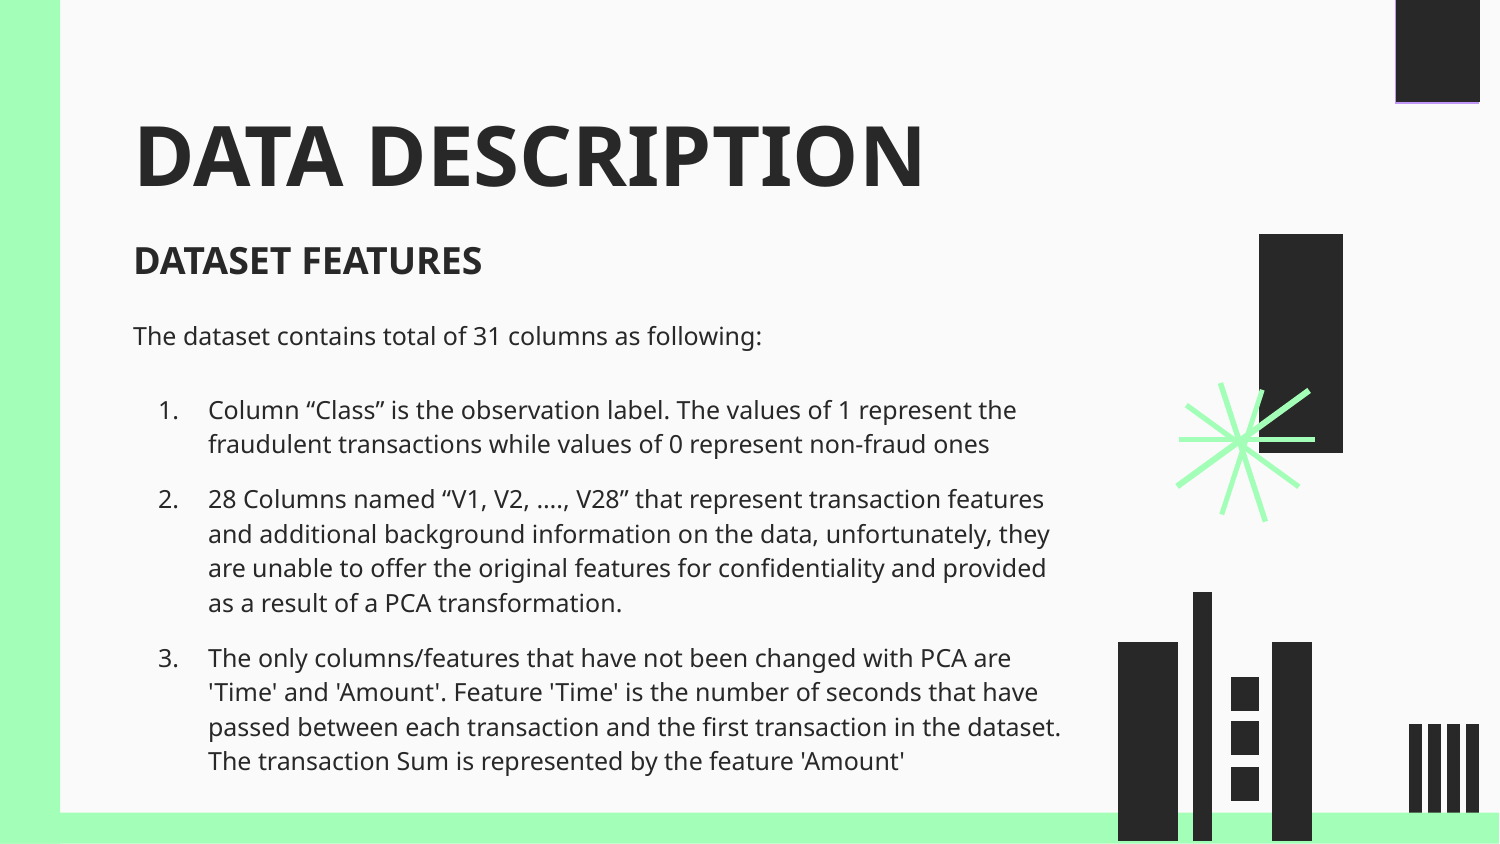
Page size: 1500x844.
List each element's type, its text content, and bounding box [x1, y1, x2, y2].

text_box [1395, 0, 1480, 102]
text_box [1230, 676, 1260, 802]
title DATA DESCRIPTION [118, 87, 1382, 182]
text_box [1174, 381, 1316, 523]
subtitle DATASET FEATURES [118, 219, 661, 297]
text_box [1192, 592, 1213, 842]
text_box [1271, 642, 1313, 842]
text_box [1118, 642, 1179, 842]
text_box [1259, 234, 1343, 453]
subtitle The dataset contains total of 31 columns as following: Column “Class” is the observation label. The values of 1 represent the fraudulent transactions while values of 0 represent non-fraud ones 28 Columns named “V1, V2, …., V28” that represent transaction features and additional background information on the data, unfortunately, they are unable to offer the original features for confidentiality and provided as a result of a PCA transformation. The only columns/features that have not been changed with PCA are 'Time' and 'Amount'. Feature 'Time' is the number of seconds that have passed between each transaction and the first transaction in the dataset. The transaction Sum is represented by the feature 'Amount' [118, 296, 1096, 788]
